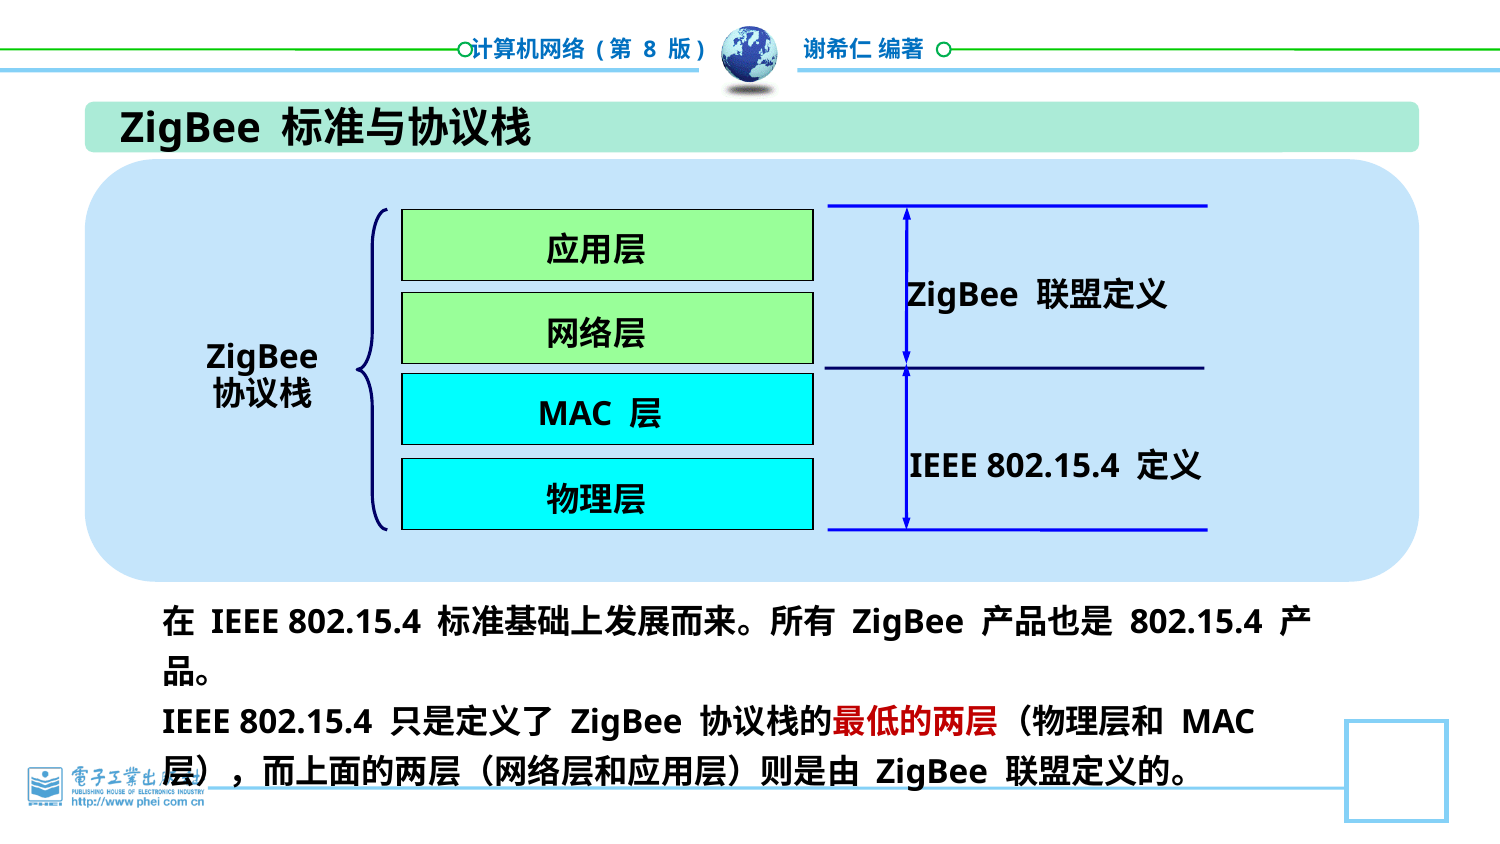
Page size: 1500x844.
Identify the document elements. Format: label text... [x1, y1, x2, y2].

text_box 在 IEEE 802.15.4 标准基础上发展而来。所有 ZigBee 产品也是 802.15.4 产品。 IEEE 802.15.4 只是定义了 ZigBee 协议栈的最低的两层（物理层和 MAC 层），而上面的两层（网络层和应用层）则是由 ZigBee 联盟定义的。 [147, 582, 1385, 798]
text_box [84, 101, 105, 153]
picture [23, 764, 208, 809]
text_box [557, 101, 1420, 153]
picture [719, 24, 780, 100]
text_box [82, 157, 1422, 584]
text_box ZigBee 标准与协议栈 [105, 93, 557, 159]
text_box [193, 205, 1211, 531]
